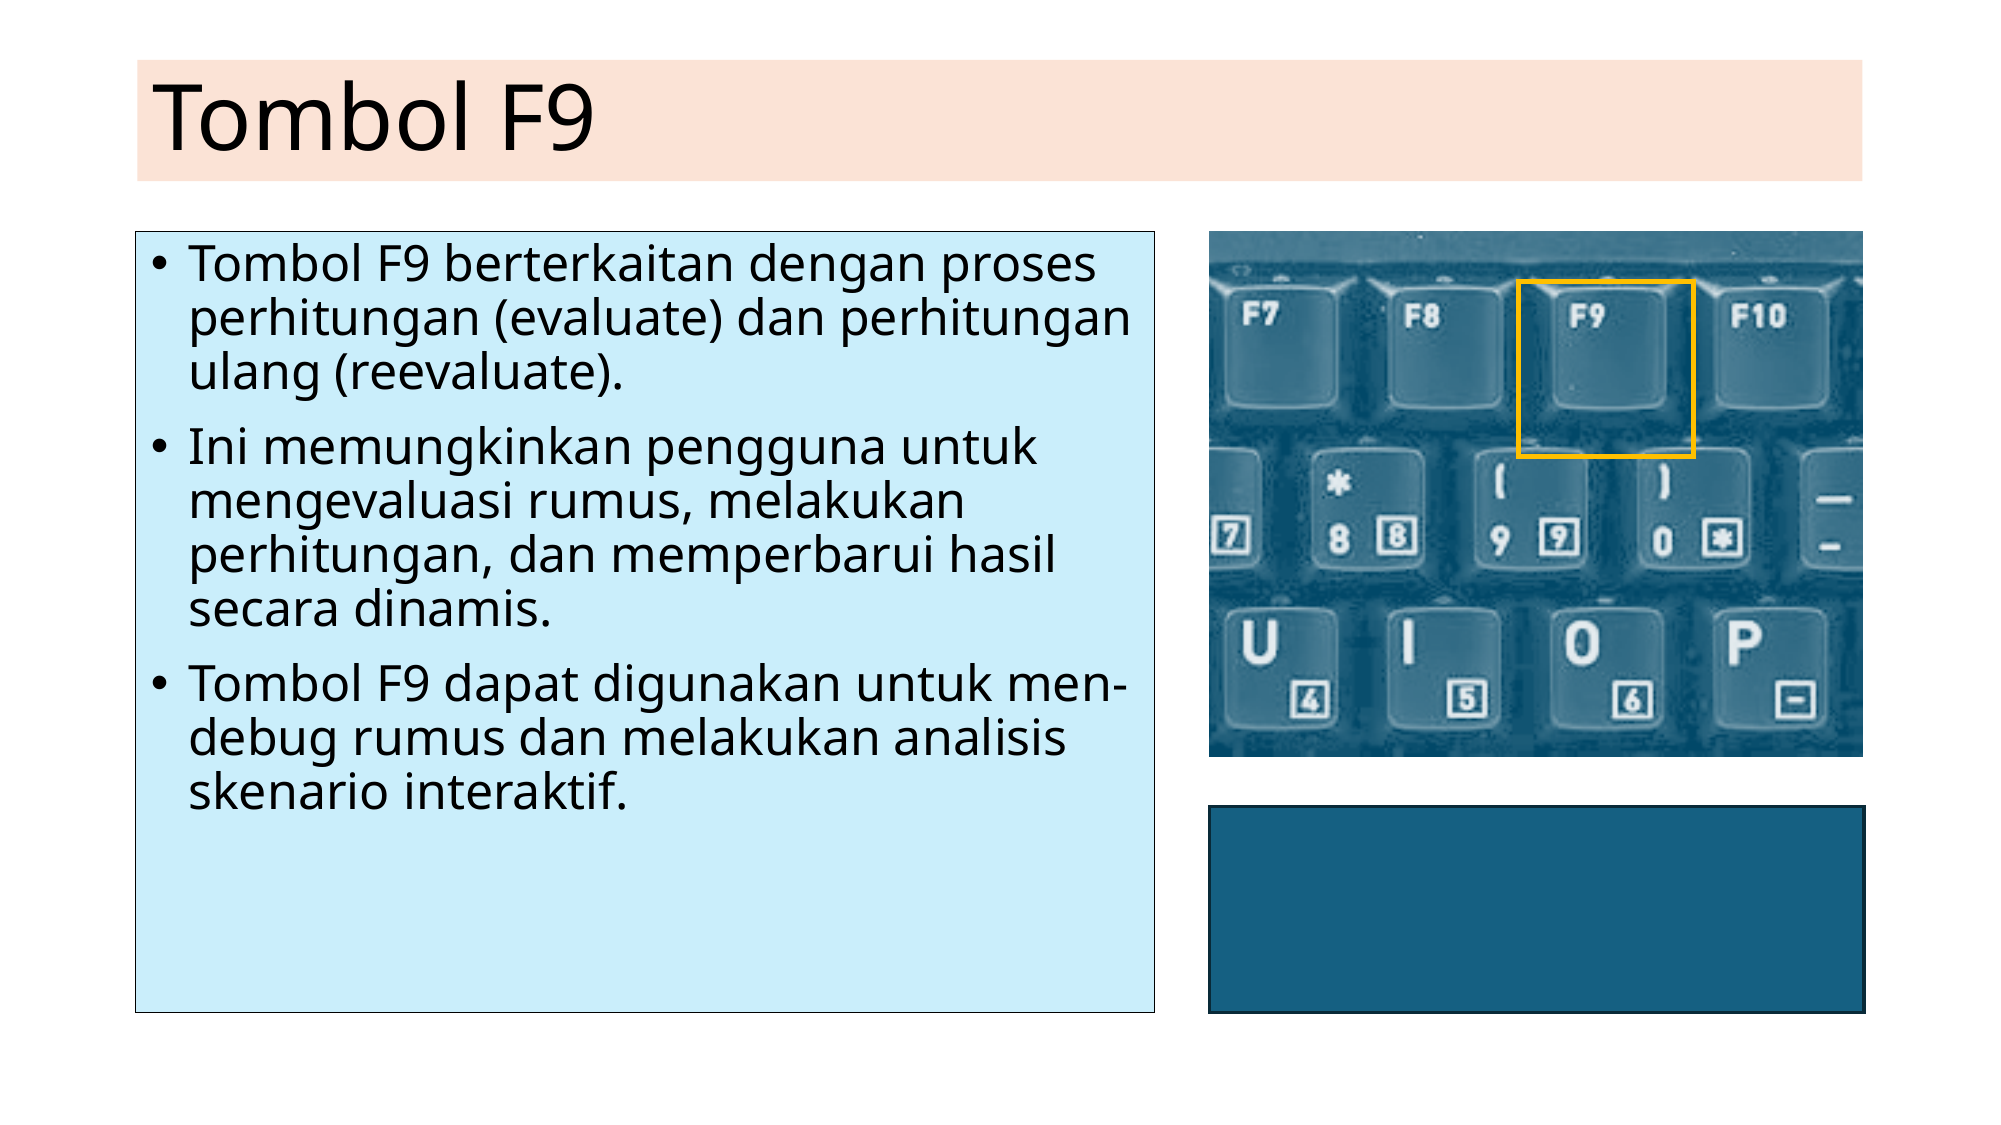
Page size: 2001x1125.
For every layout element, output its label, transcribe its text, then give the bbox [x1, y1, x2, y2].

list Tombol F9 berterkaitan dengan proses perhitungan (evaluate) dan perhitungan ulang (reevaluate). Ini memungkinkan pengguna untuk mengevaluasi rumus, melakukan perhitungan, dan memperbarui hasil secara dinamis. Tombol F9 dapat digunakan untuk men-debug rumus dan melakukan analisis skenario interaktif. . [135, 231, 1155, 1013]
picture [1209, 230, 1864, 758]
text_box [1208, 805, 1866, 1014]
title Tombol F9 [137, 59, 1863, 182]
